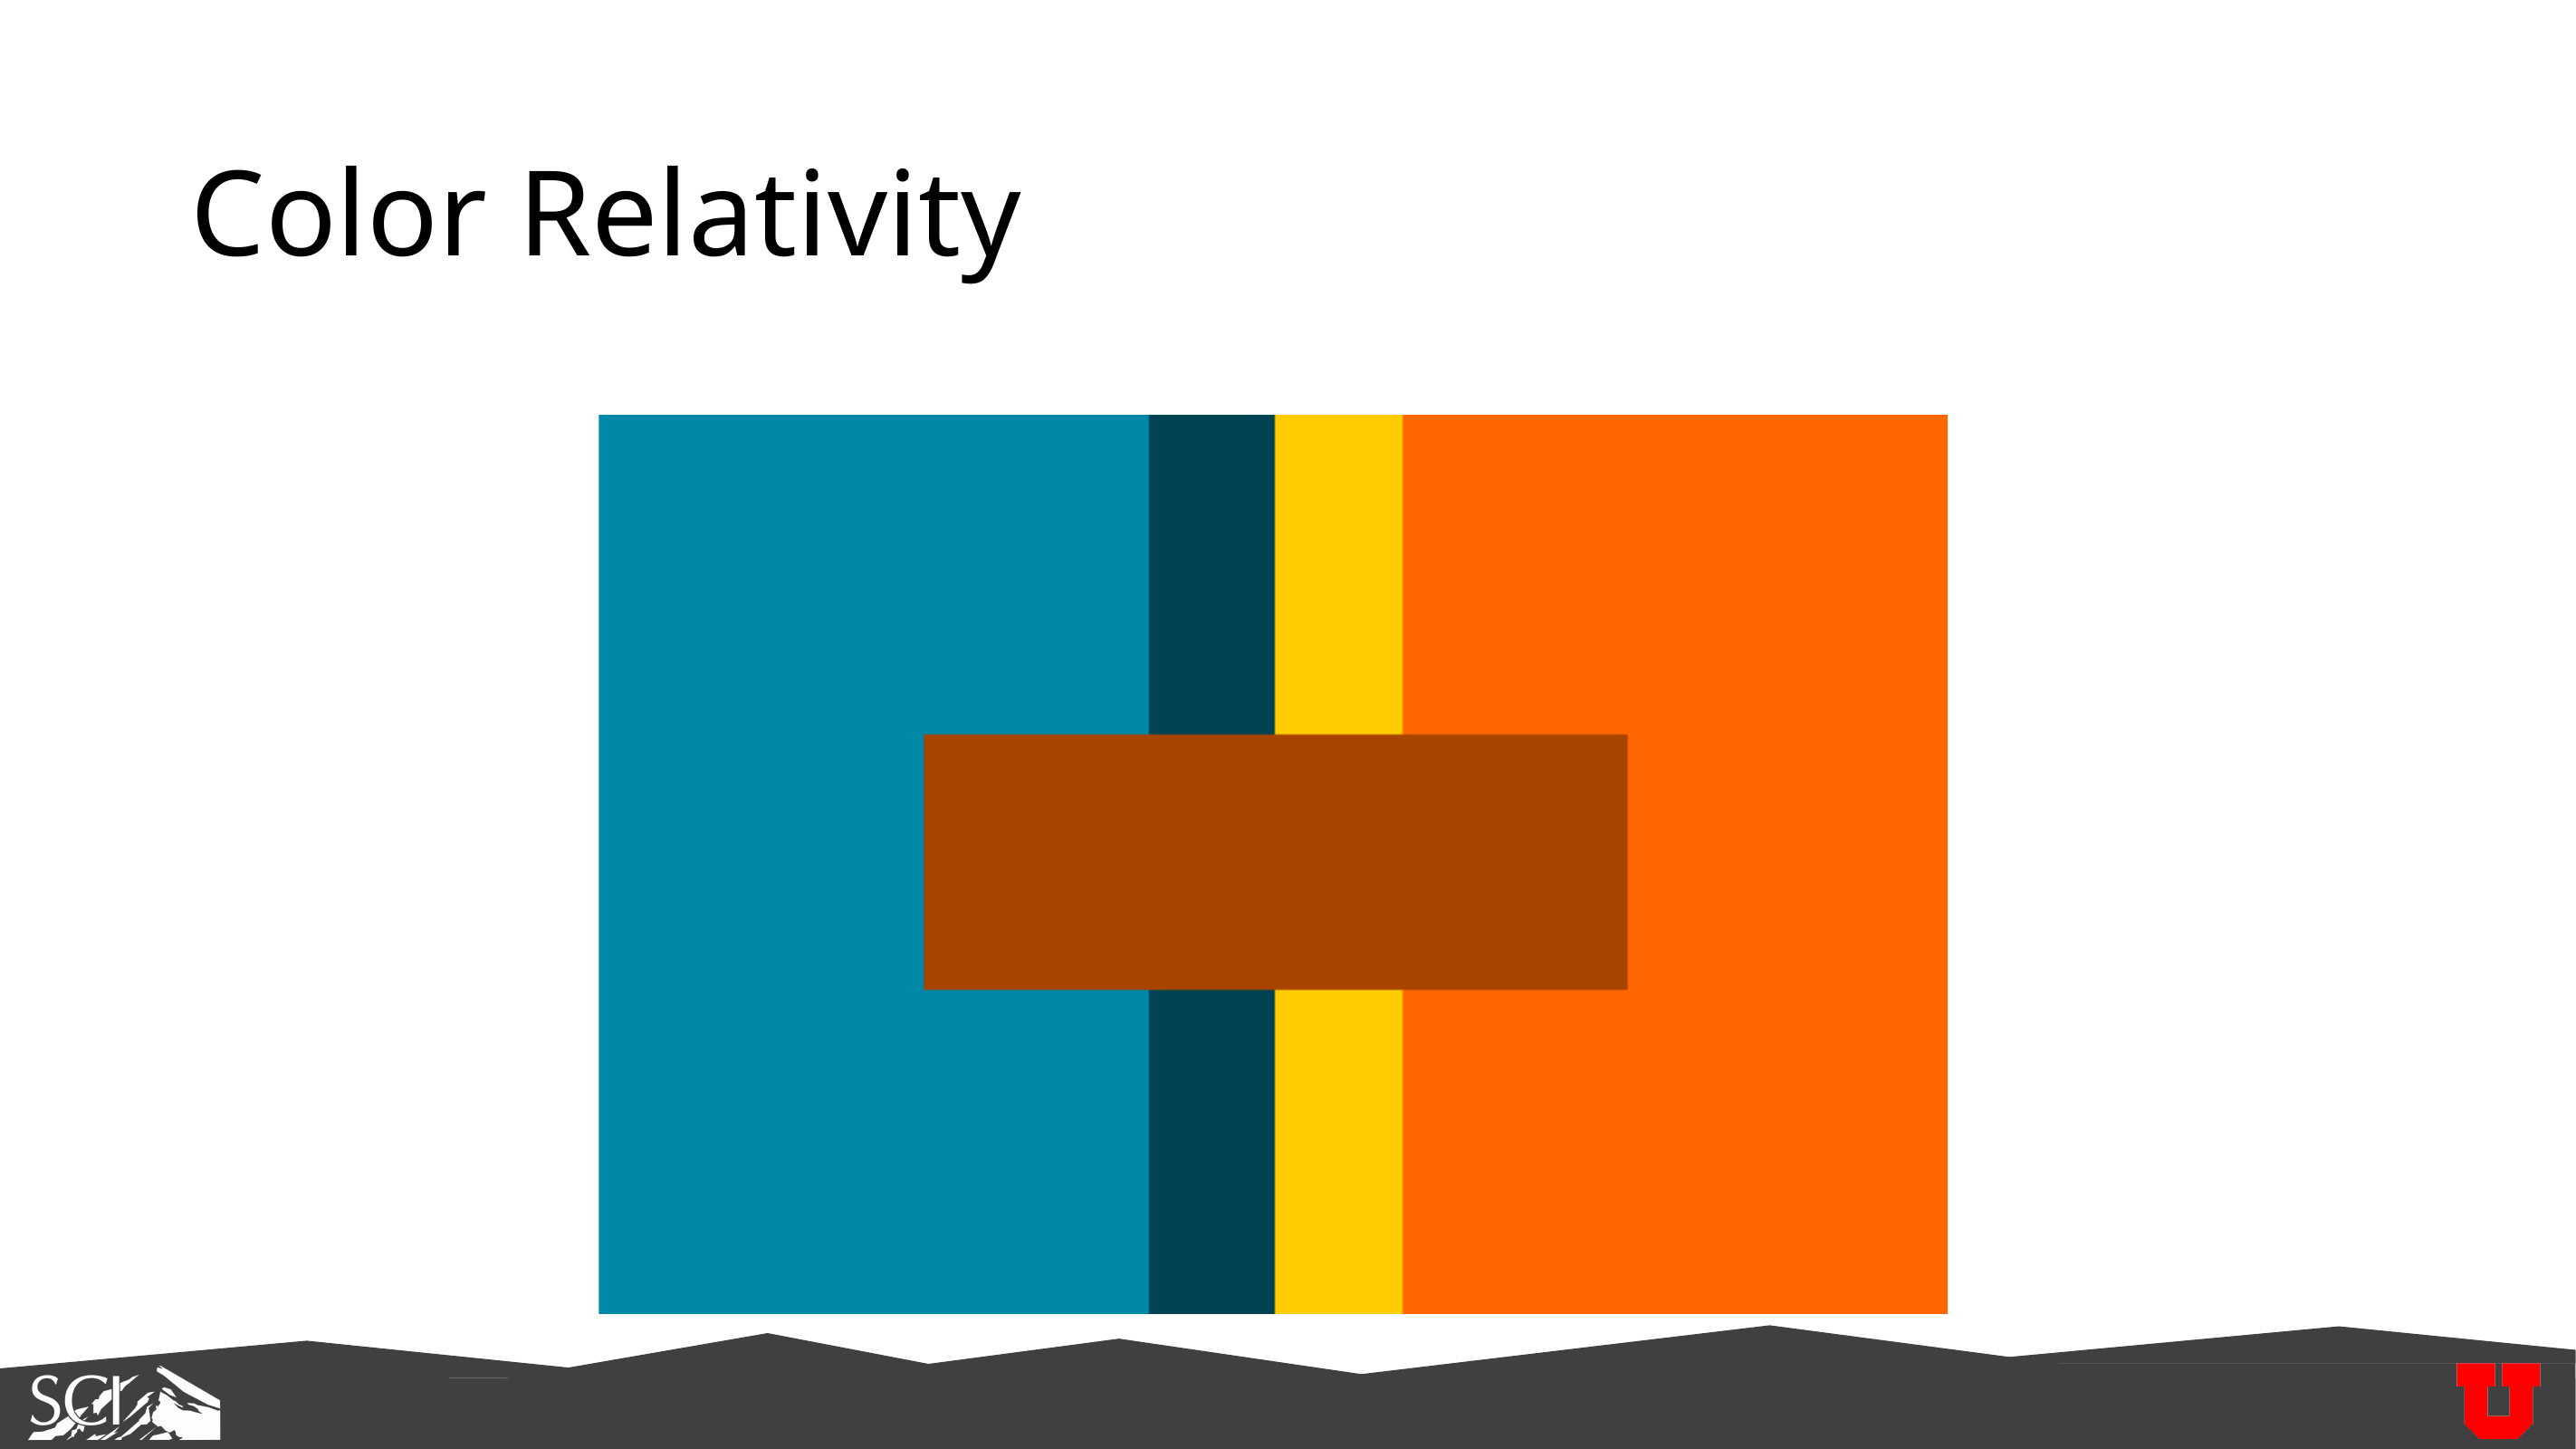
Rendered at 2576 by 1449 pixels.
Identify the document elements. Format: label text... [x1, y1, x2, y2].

picture [27, 1363, 222, 1442]
text_box [599, 415, 1949, 1314]
picture [2455, 1363, 2542, 1442]
title Color Relativity [177, 77, 2399, 358]
